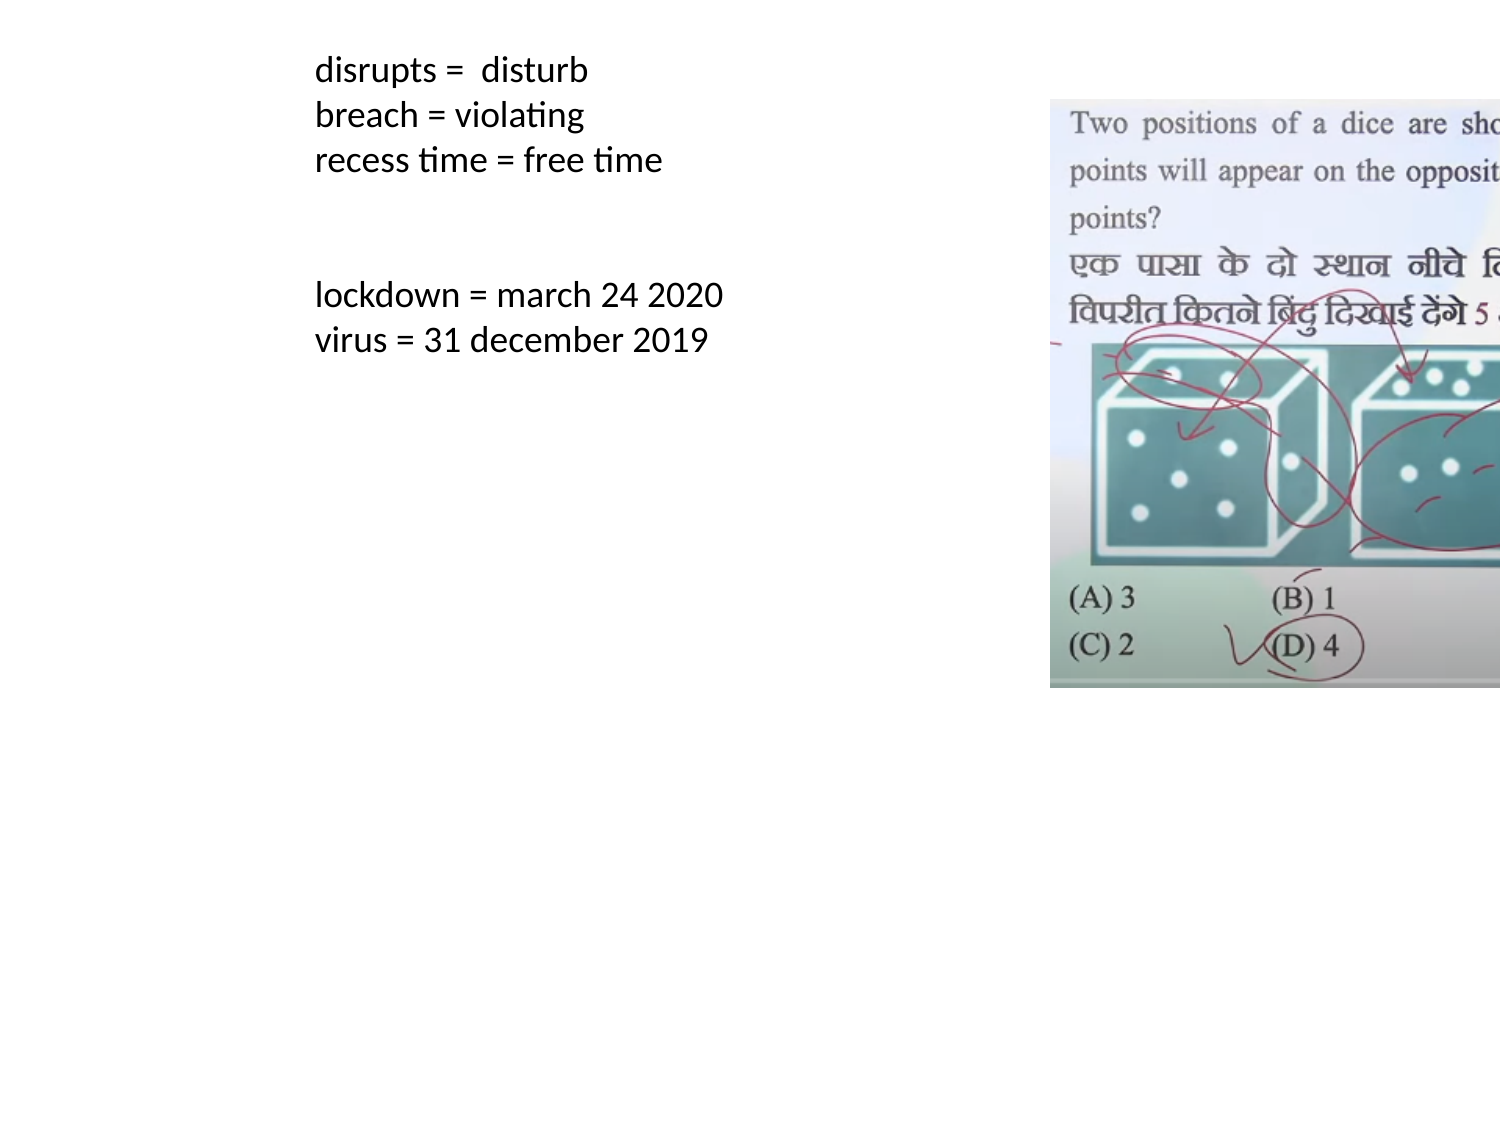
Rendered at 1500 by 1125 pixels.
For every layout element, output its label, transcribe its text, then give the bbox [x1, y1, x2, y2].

picture [1049, 99, 1500, 688]
text_box disrupts = disturb breach = violating recess time = free time lockdown = march 24 2020 virus = 31 december 2019 [299, 37, 1050, 368]
